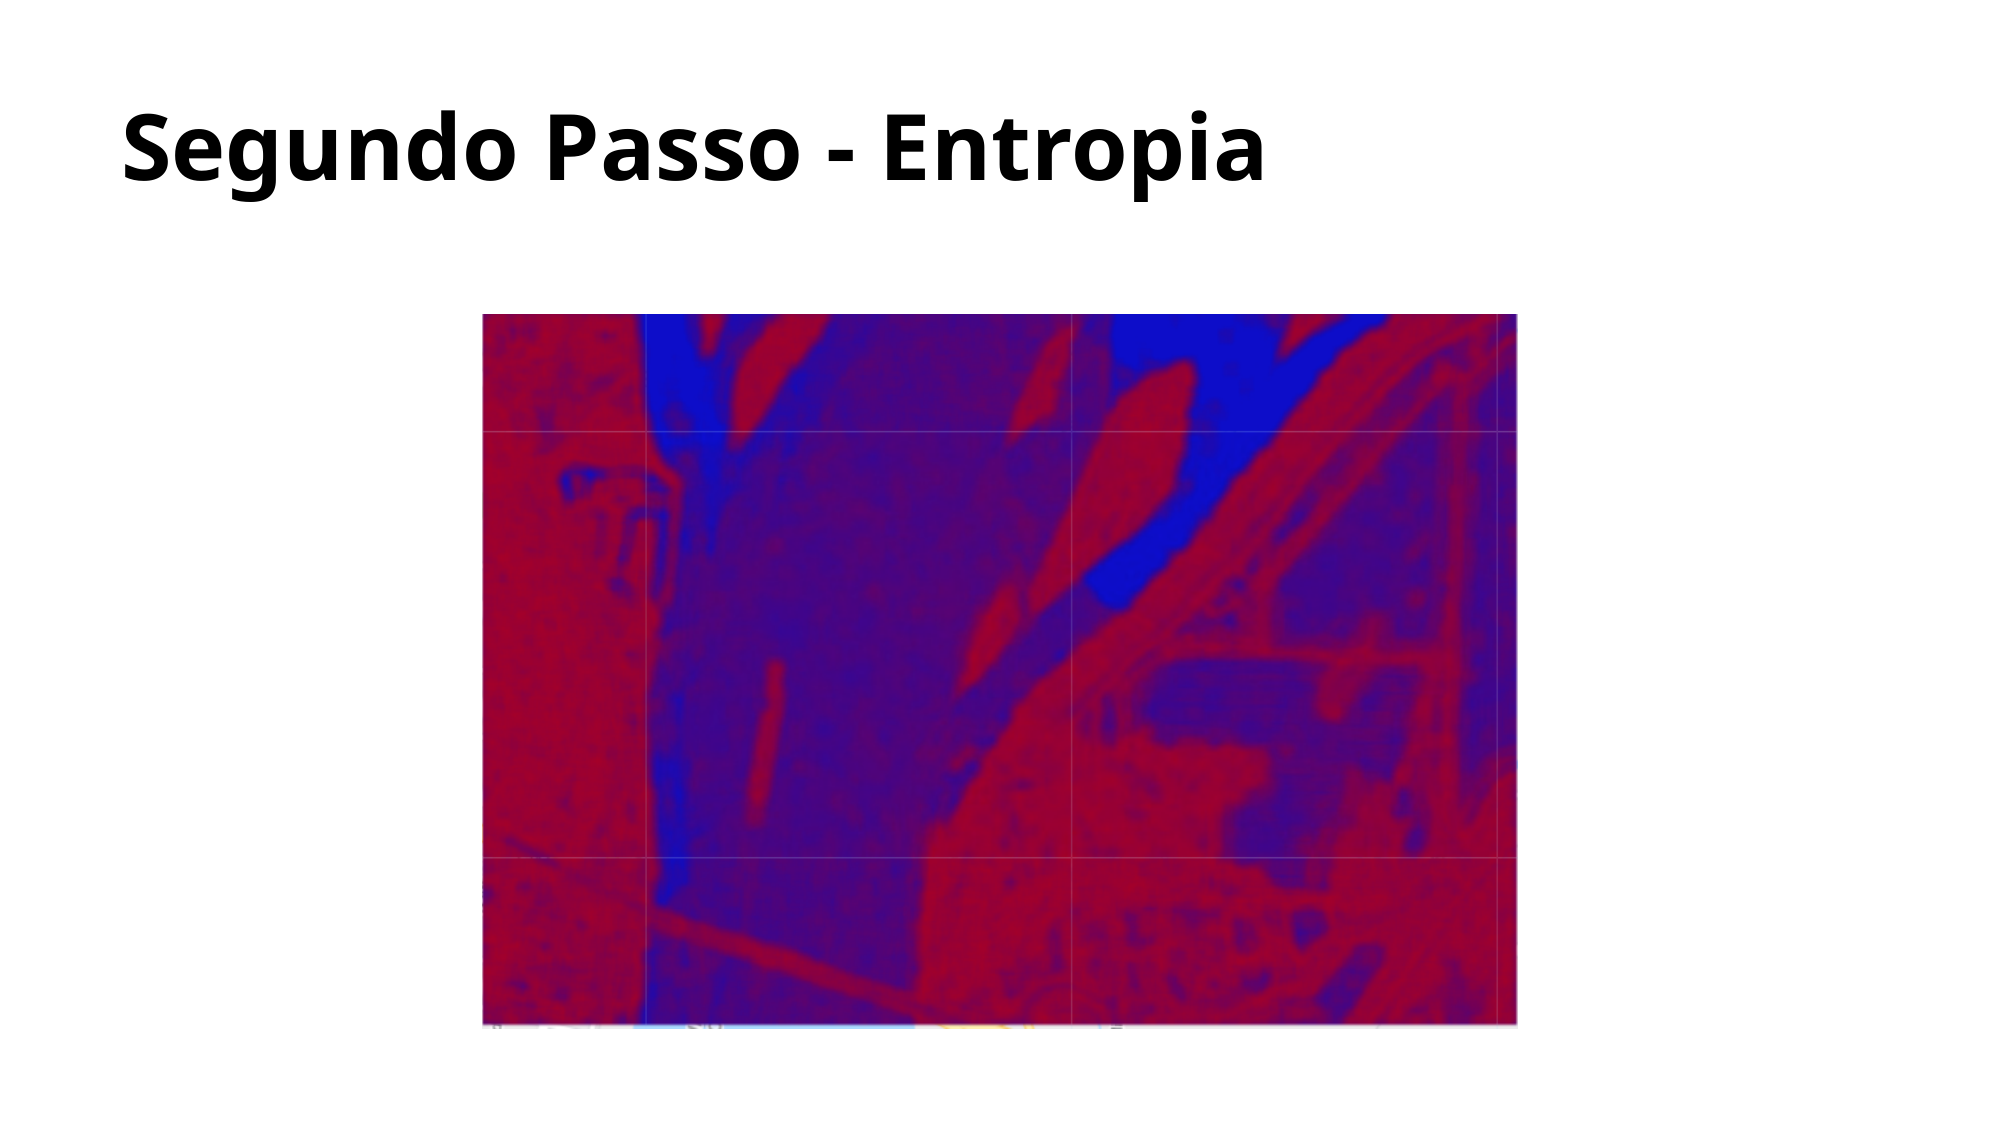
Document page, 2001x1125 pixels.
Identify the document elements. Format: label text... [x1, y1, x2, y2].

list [482, 314, 1518, 1029]
title Segundo Passo - Entropia [106, 42, 1832, 260]
